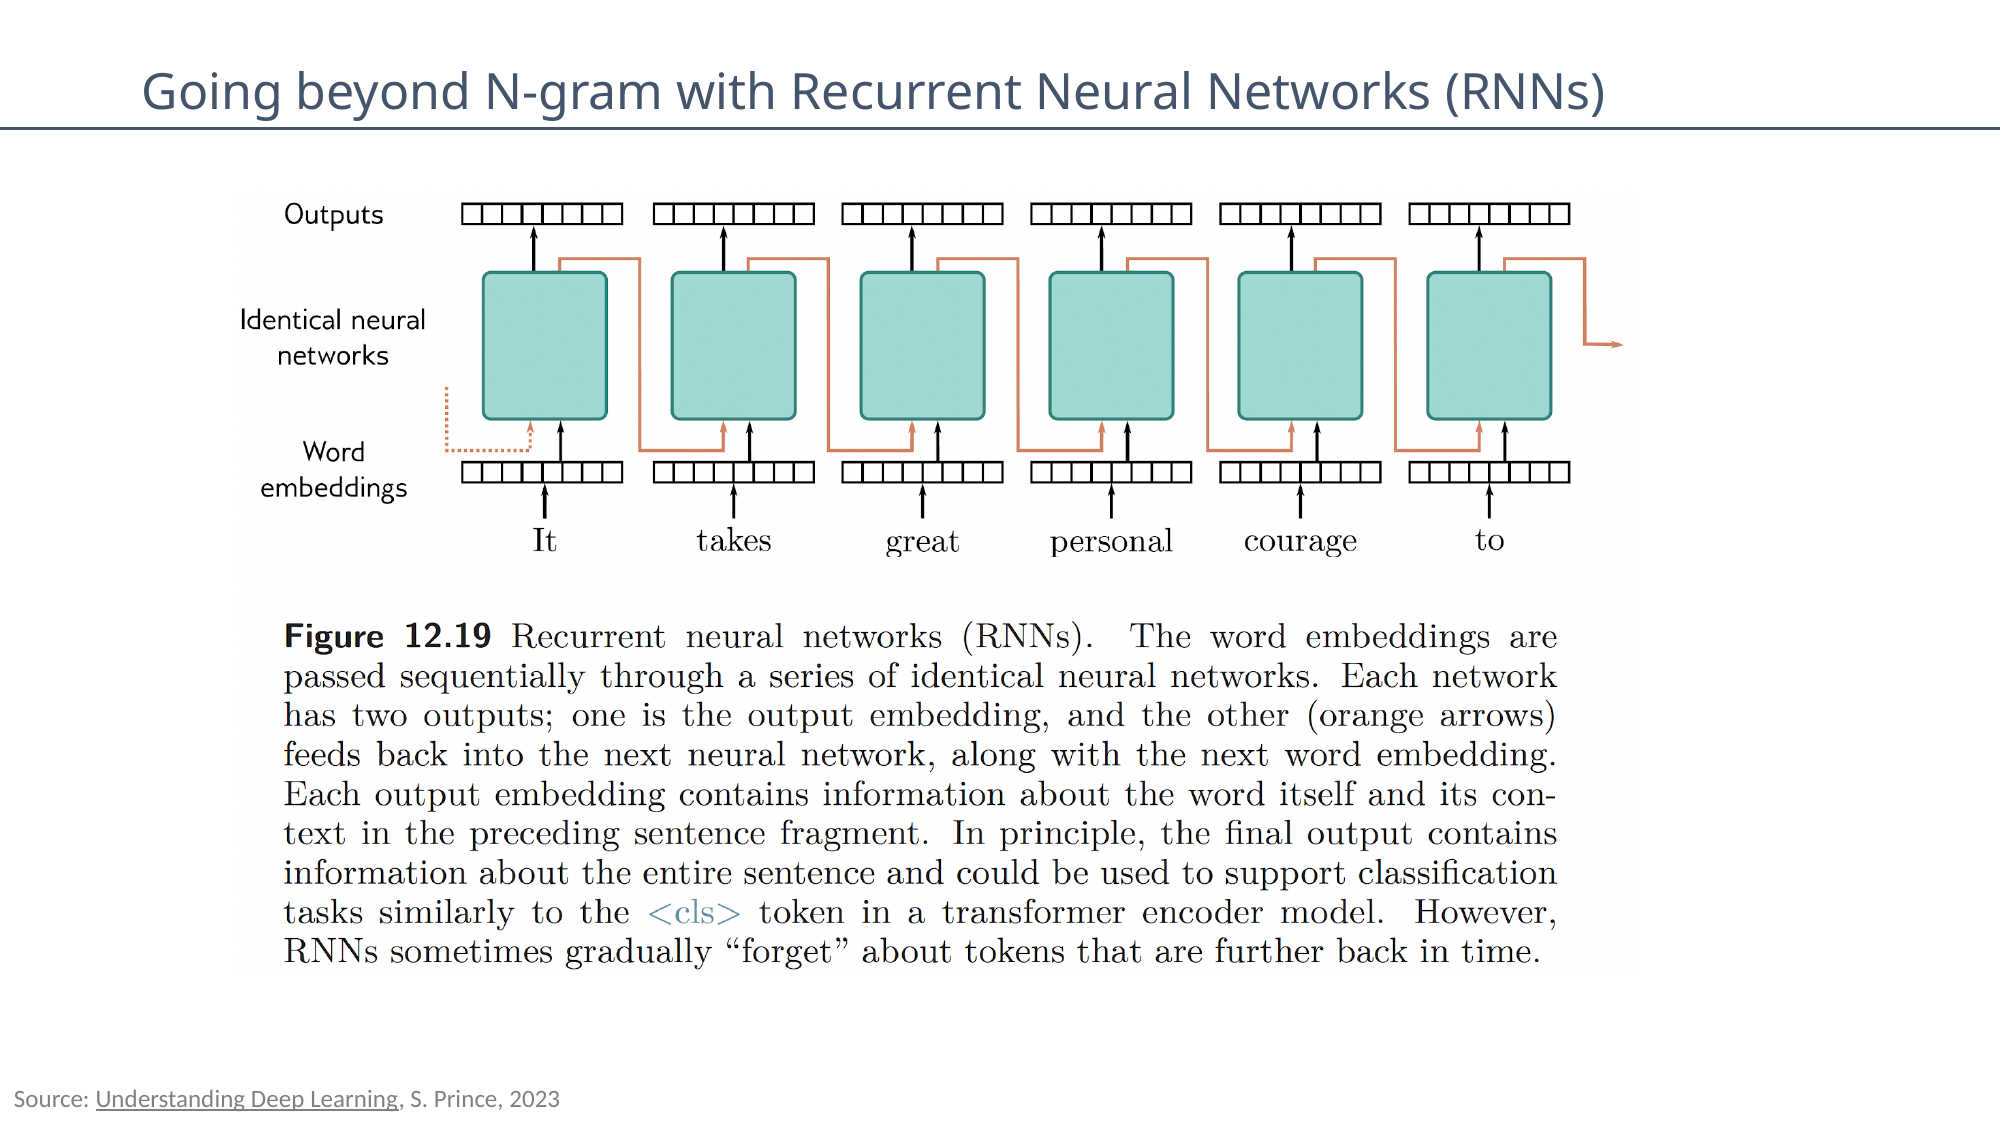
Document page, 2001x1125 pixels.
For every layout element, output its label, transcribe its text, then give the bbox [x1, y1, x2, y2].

picture [239, 191, 1634, 972]
text_box Source: Understanding Deep Learning, S. Prince, 2023 [0, 1074, 576, 1120]
text_box Going beyond N-gram with Recurrent Neural Networks (RNNs) [126, 52, 1622, 127]
